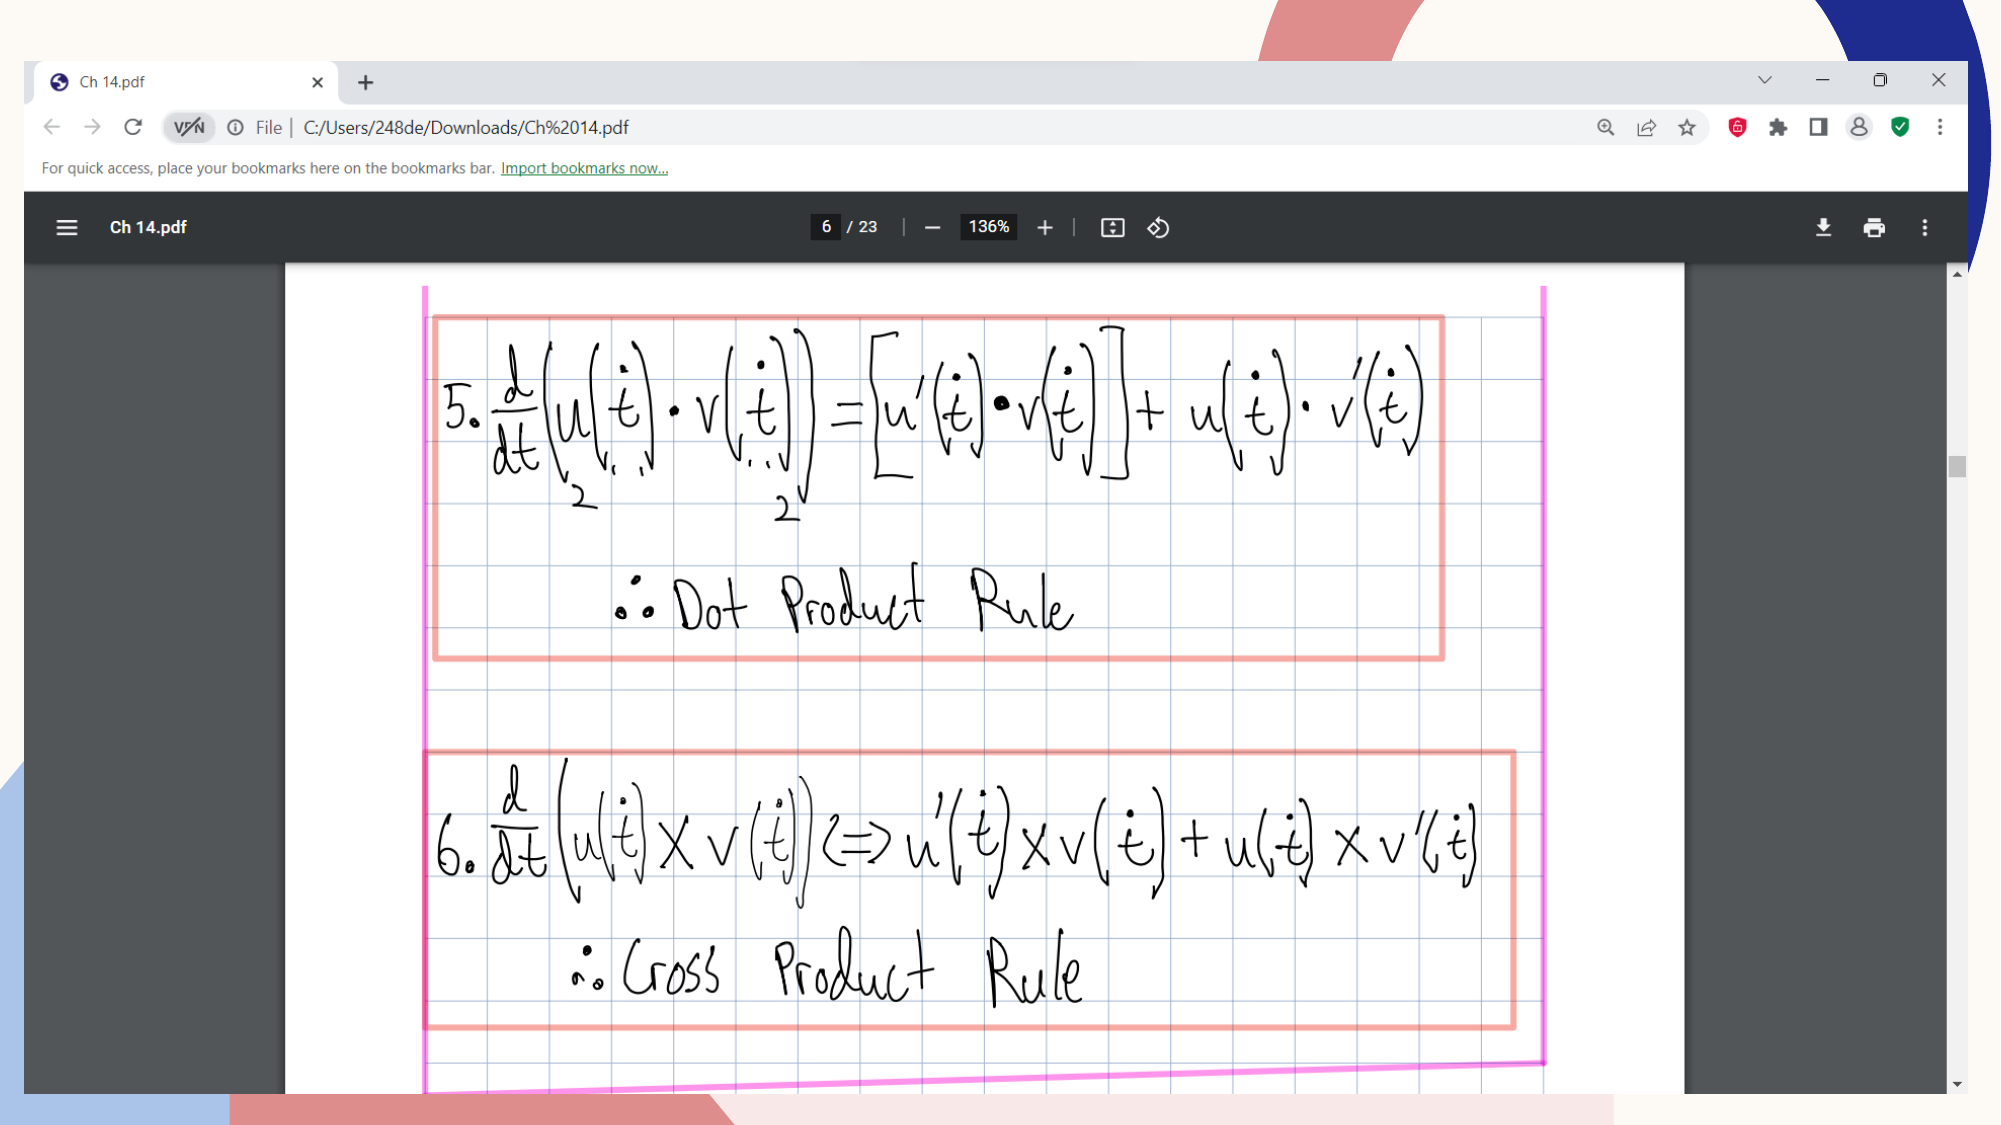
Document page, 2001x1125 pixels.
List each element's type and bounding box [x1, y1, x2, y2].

picture [24, 61, 1968, 1094]
